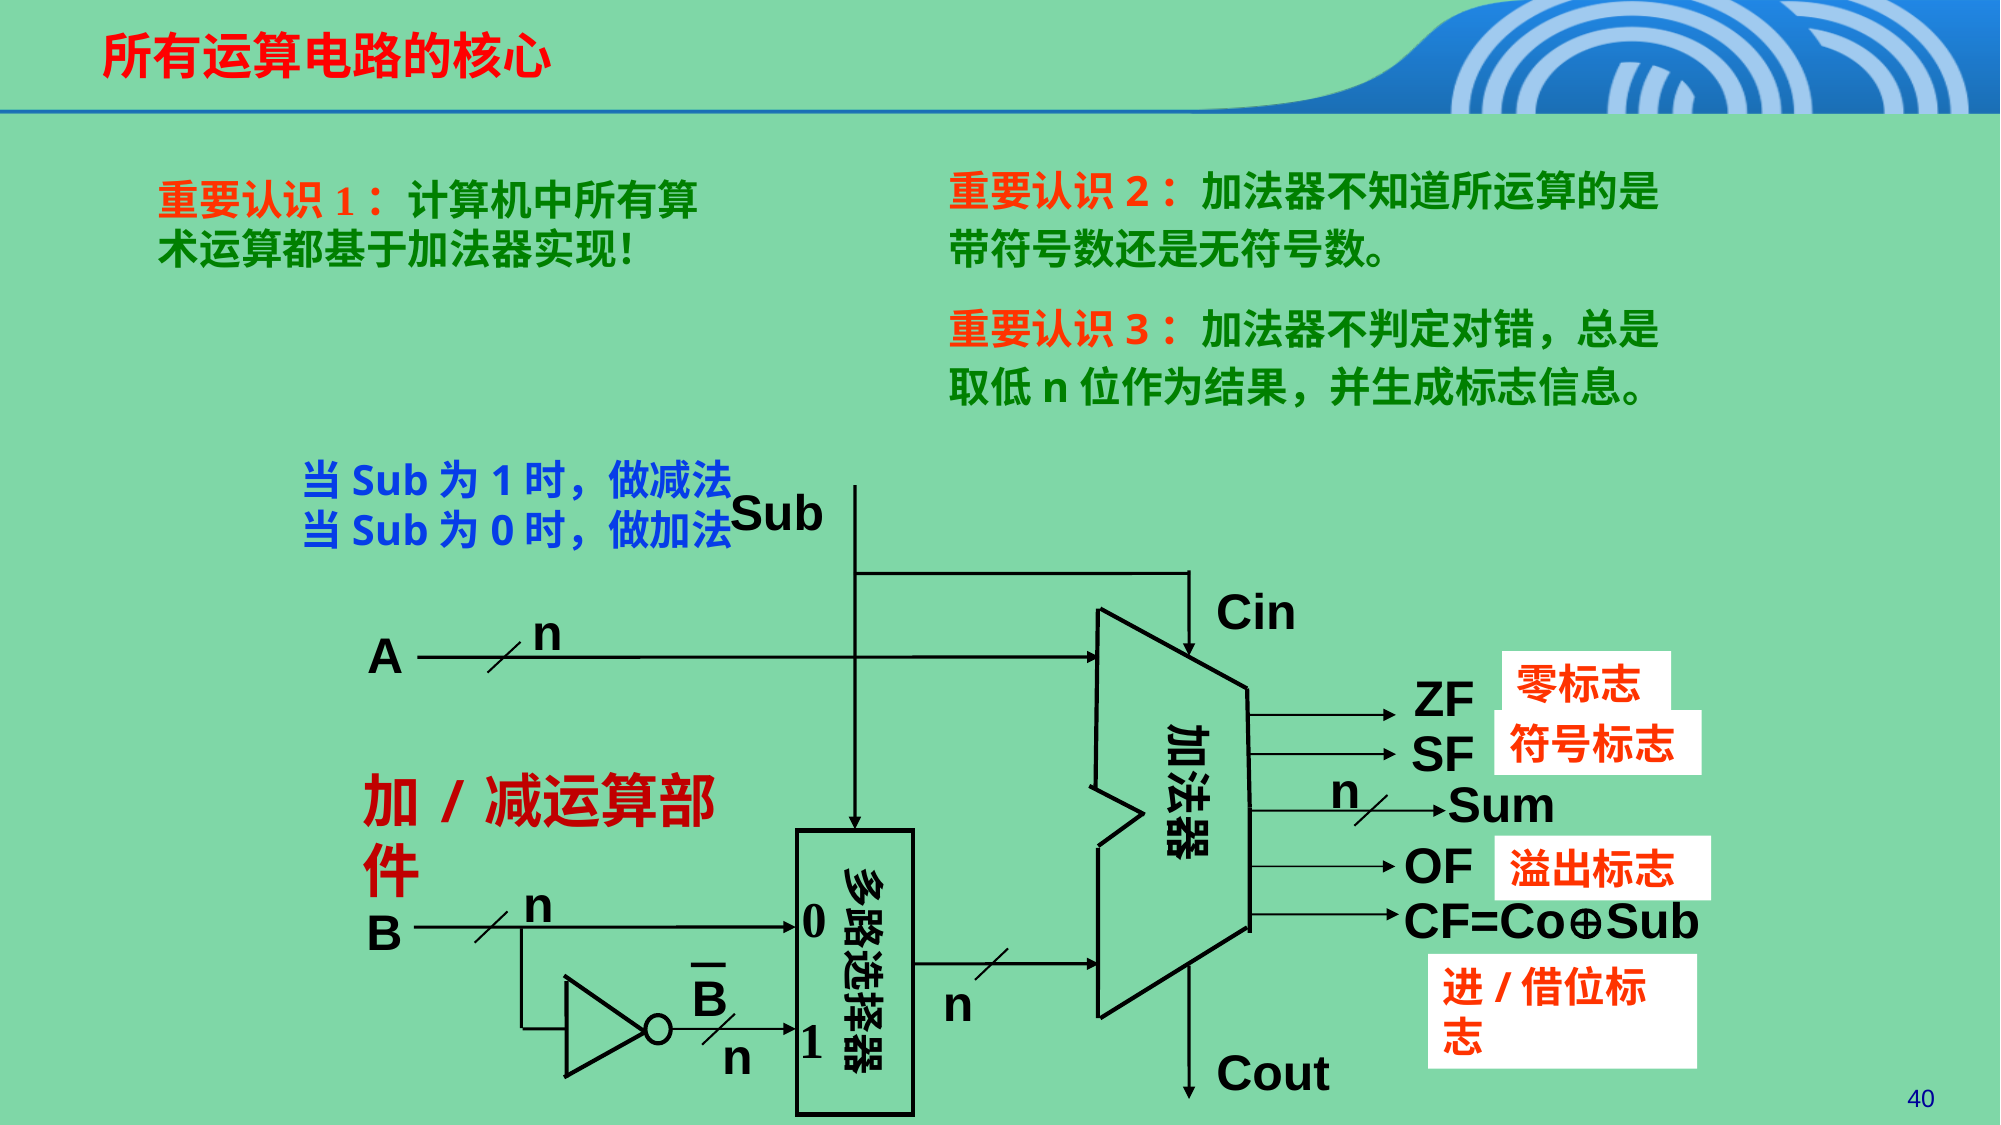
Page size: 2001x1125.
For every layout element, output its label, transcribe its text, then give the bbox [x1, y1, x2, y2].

title 所有运算电路的核心 [91, 28, 1177, 91]
picture [0, 0, 2000, 114]
text_box 重要认识1：计算机中所有算术运算都基于加法器实现！ [142, 165, 726, 281]
text_box 重要认识2：加法器不知道所运算的是带符号数还是无符号数。 重要认识3：加法器不判定对错，总是取低n位作为结果，并生成标志信息。 [933, 150, 1692, 418]
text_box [285, 445, 1724, 1125]
